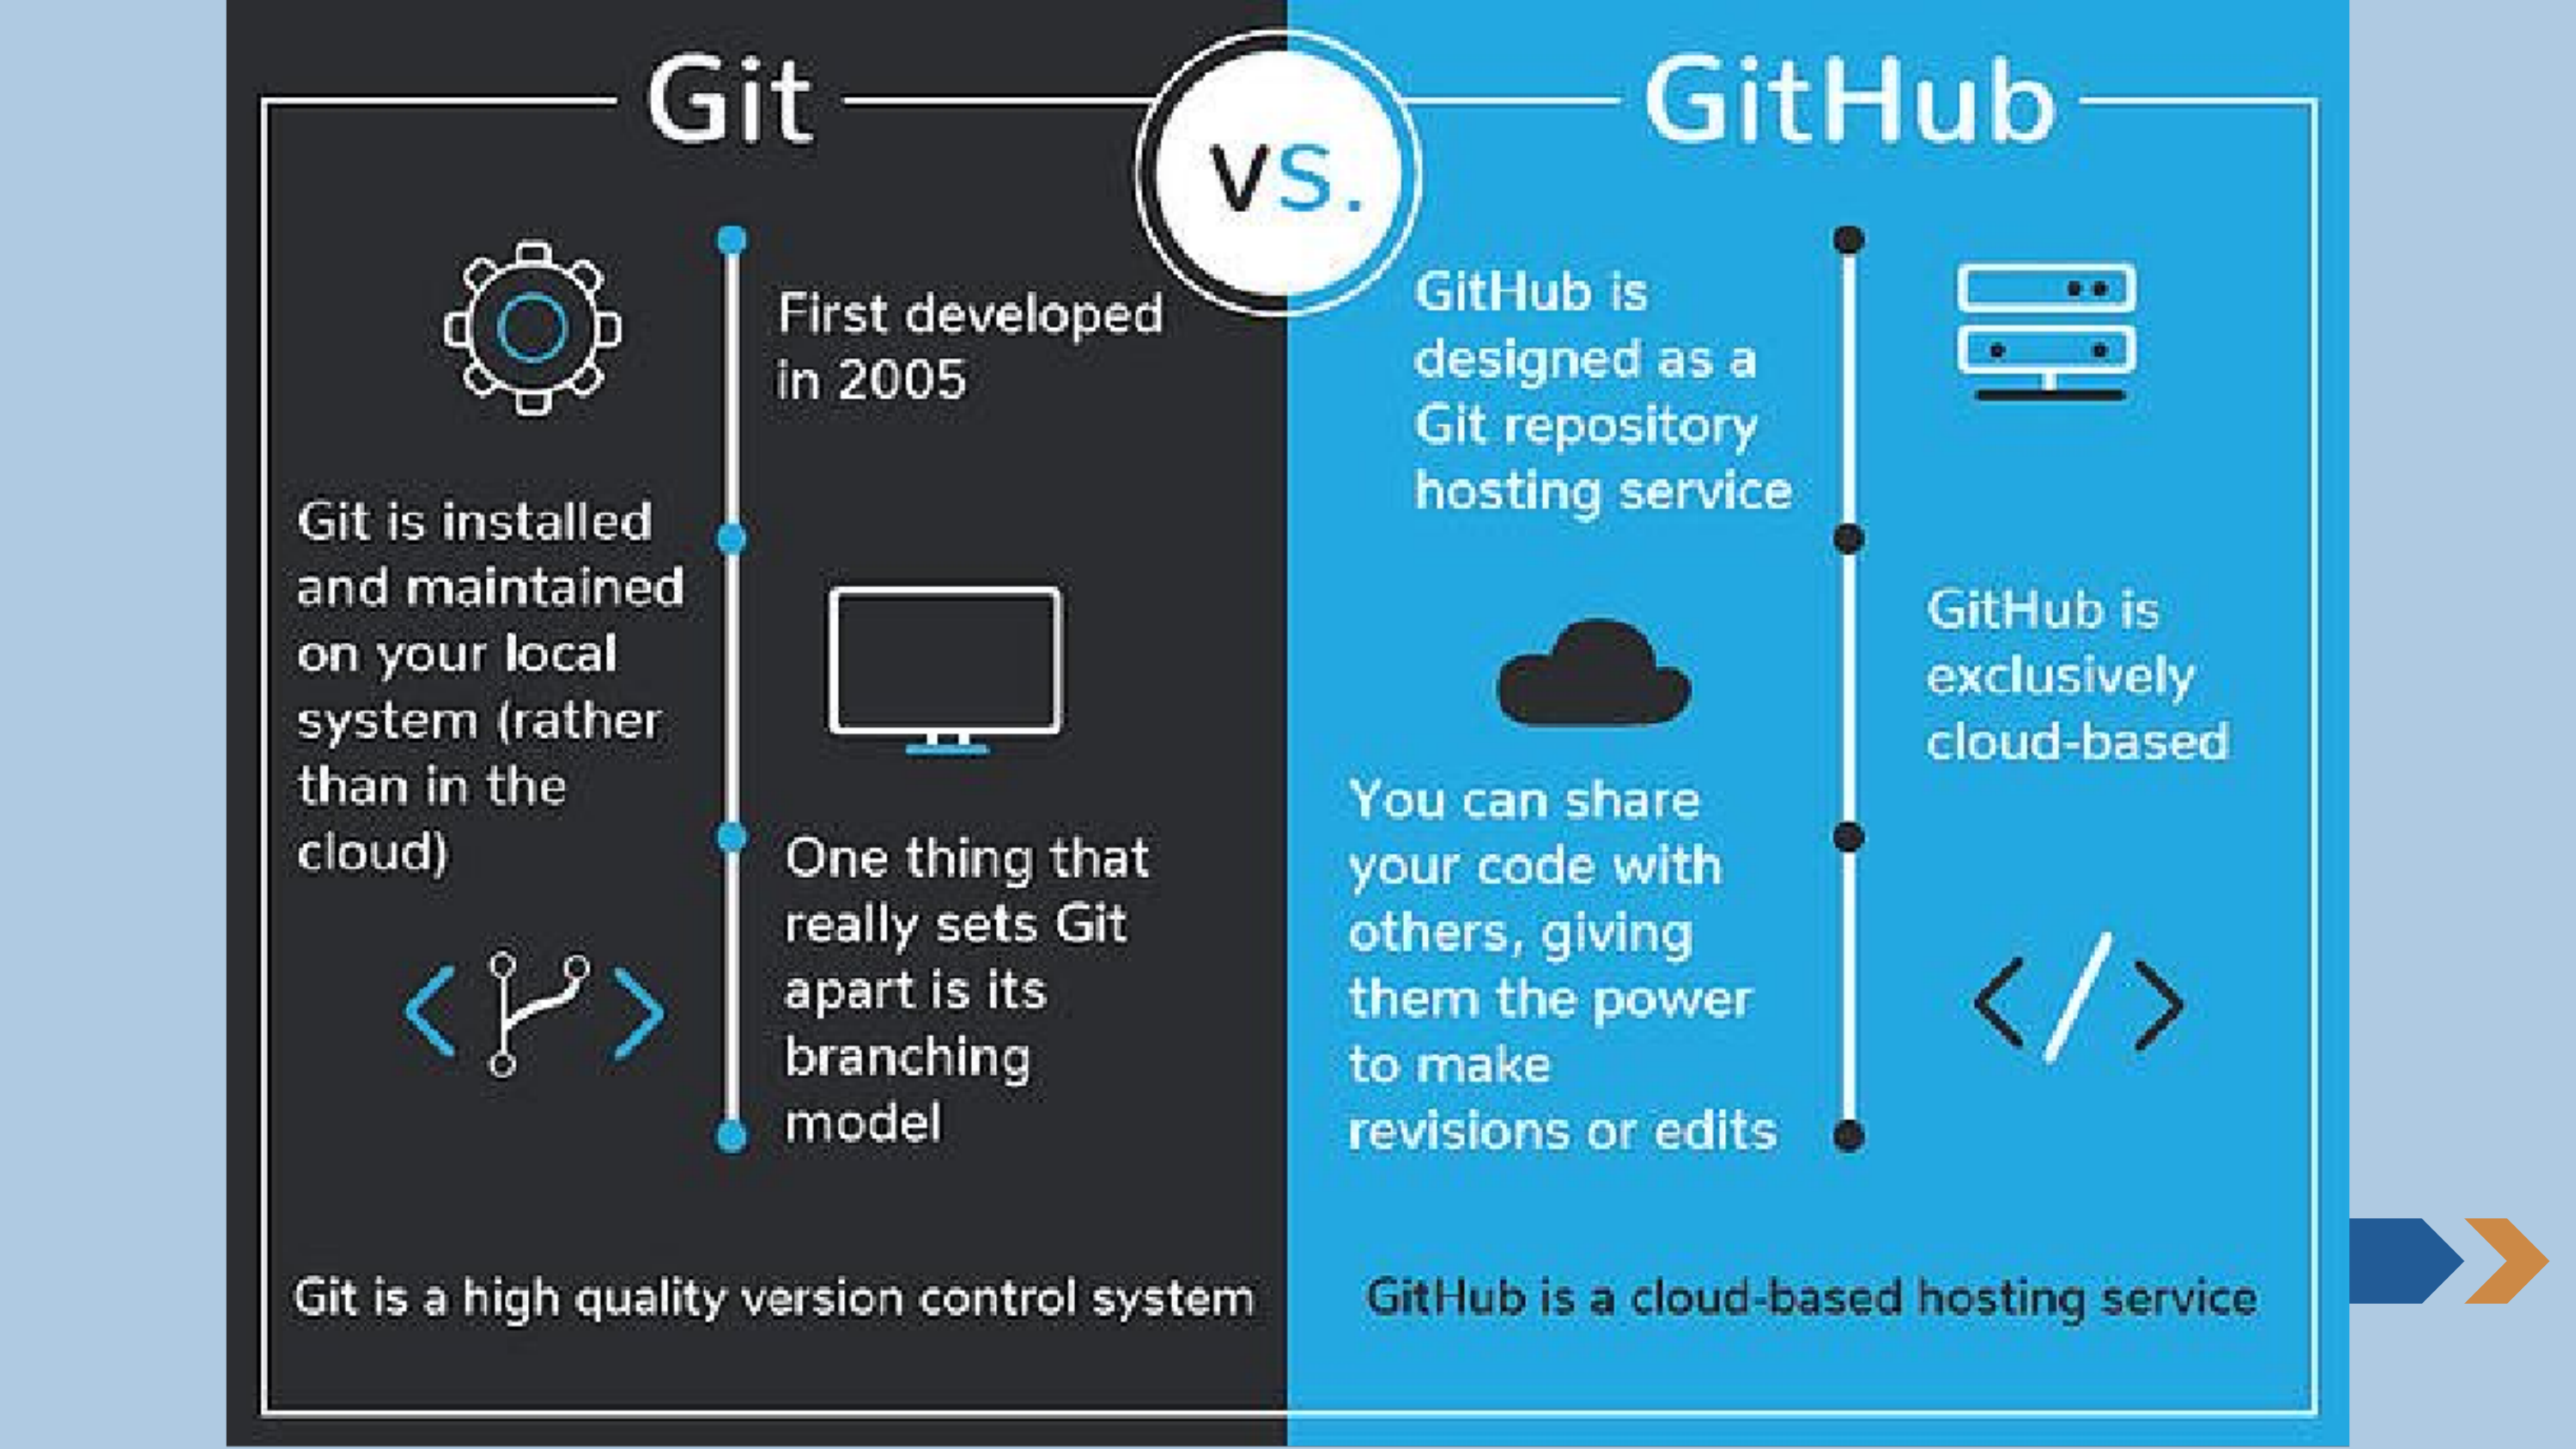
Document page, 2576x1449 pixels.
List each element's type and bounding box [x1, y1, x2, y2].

text_box [2464, 1218, 2550, 1304]
text_box [2293, 1218, 2462, 1304]
text_box [226, 0, 2350, 1449]
